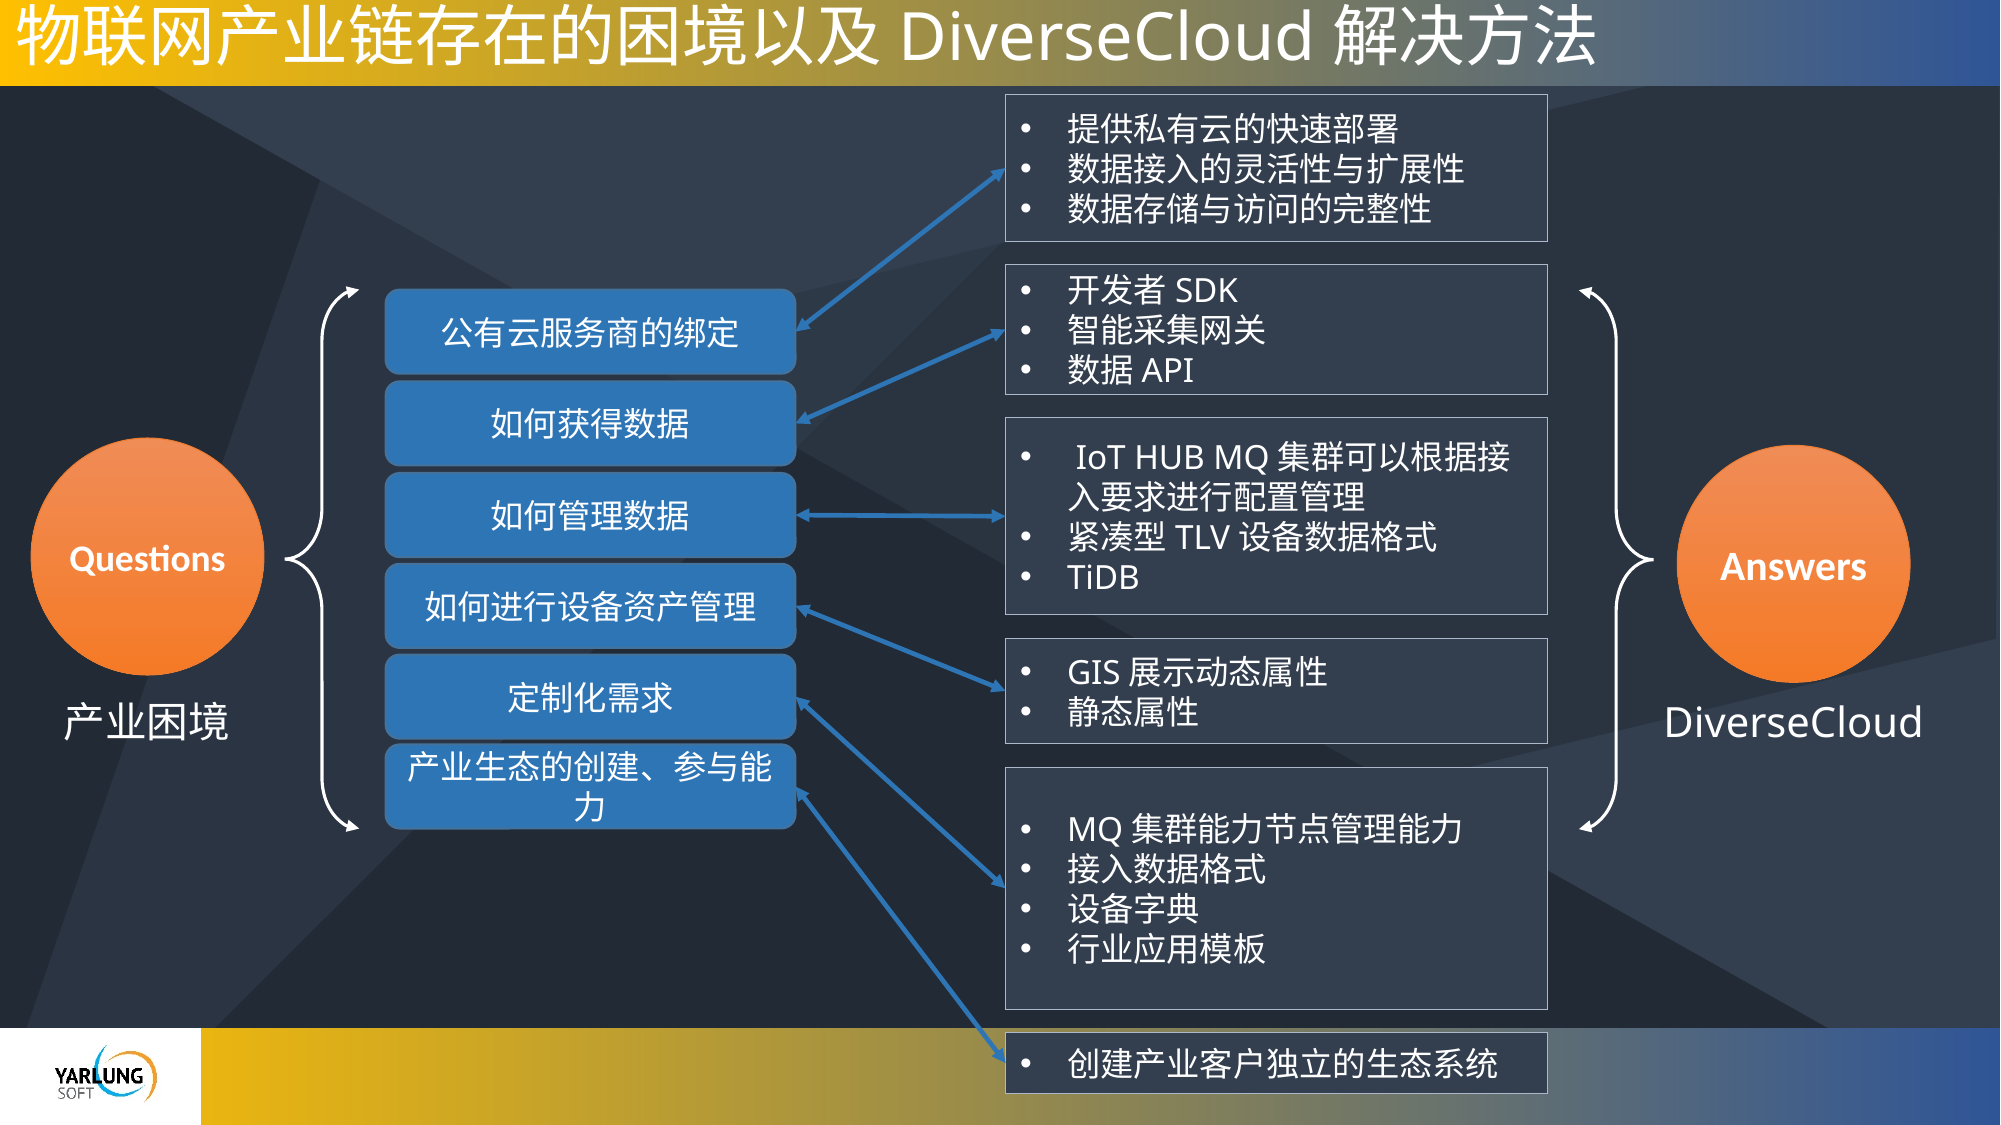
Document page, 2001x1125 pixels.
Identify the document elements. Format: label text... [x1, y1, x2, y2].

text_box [795, 605, 1006, 691]
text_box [795, 167, 1006, 329]
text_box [795, 696, 1006, 786]
text_box IoT HUB MQ集群可以根据接入要求进行配置管理 紧凑型TLV设备数据格式 TiDB [1005, 417, 1548, 615]
text_box 如何管理数据 [384, 471, 797, 559]
text_box 创建产业客户独立的生态系统 [1005, 1032, 1548, 1094]
picture [0, 1028, 201, 1125]
text_box GIS展示动态属性 静态属性 [1005, 638, 1548, 744]
text_box 定制化需求 [384, 653, 797, 740]
text_box Questions [30, 437, 265, 675]
text_box 产业生态的创建、参与能力 [384, 743, 795, 830]
text_box MQ集群能力节点管理能力 接入数据格式 设备字典 行业应用模板 [1006, 767, 1548, 1010]
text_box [795, 786, 1006, 1064]
text_box 物联网产业链存在的困境以及DiverseCloud解决方法 [0, 0, 2000, 86]
text_box 如何进行设备资产管理 [384, 562, 797, 649]
text_box DiverseCloud [1618, 675, 1970, 768]
text_box 开发者SDK 智能采集网关 数据API [1006, 264, 1548, 395]
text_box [795, 329, 1006, 424]
text_box Answers [1676, 444, 1911, 675]
text_box 提供私有云的快速部署 数据接入的灵活性与扩展性 数据存储与访问的完整性 [1005, 94, 1548, 242]
text_box 公有云服务商的绑定 [384, 288, 795, 375]
text_box [1578, 286, 1654, 833]
text_box 如何获得数据 [384, 380, 797, 467]
text_box 产业困境 [26, 675, 267, 768]
text_box [284, 286, 360, 832]
